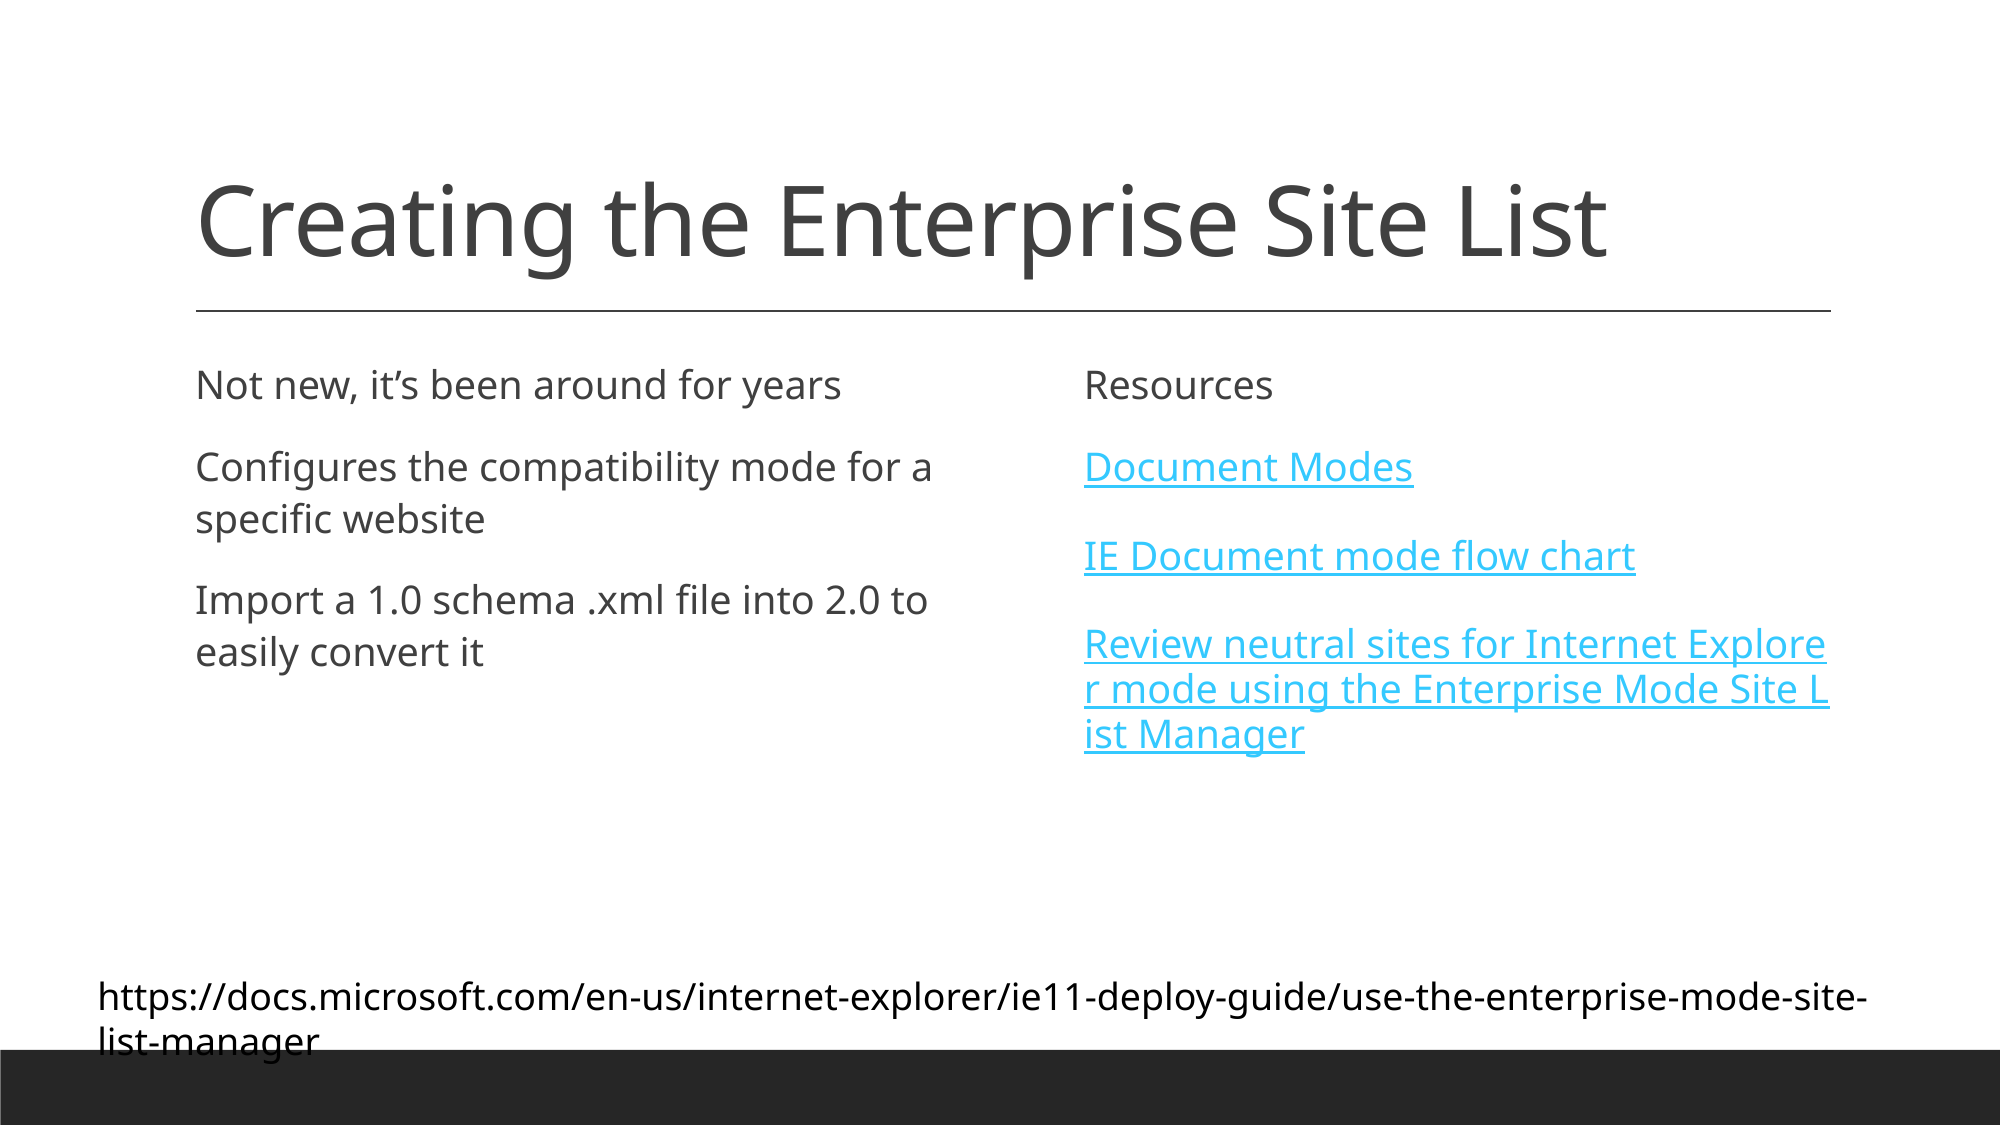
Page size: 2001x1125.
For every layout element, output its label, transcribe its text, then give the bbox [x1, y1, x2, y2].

list Not new, it’s been around for years Configures the compatibility mode for a specific website Import a 1.0 schema .xml file into 2.0 to easily convert it [180, 347, 942, 963]
list Resources Document Modes IE Document mode flow chart Review neutral sites for Internet Explorer mode using the Enterprise Mode Site List Manager [1068, 347, 1830, 963]
title Creating the Enterprise Site List [180, 47, 1830, 285]
text_box https://docs.microsoft.com/en-us/internet-explorer/ie11-deploy-guide/use-the-enterprise-mode-site-list-manager [82, 965, 1918, 1070]
